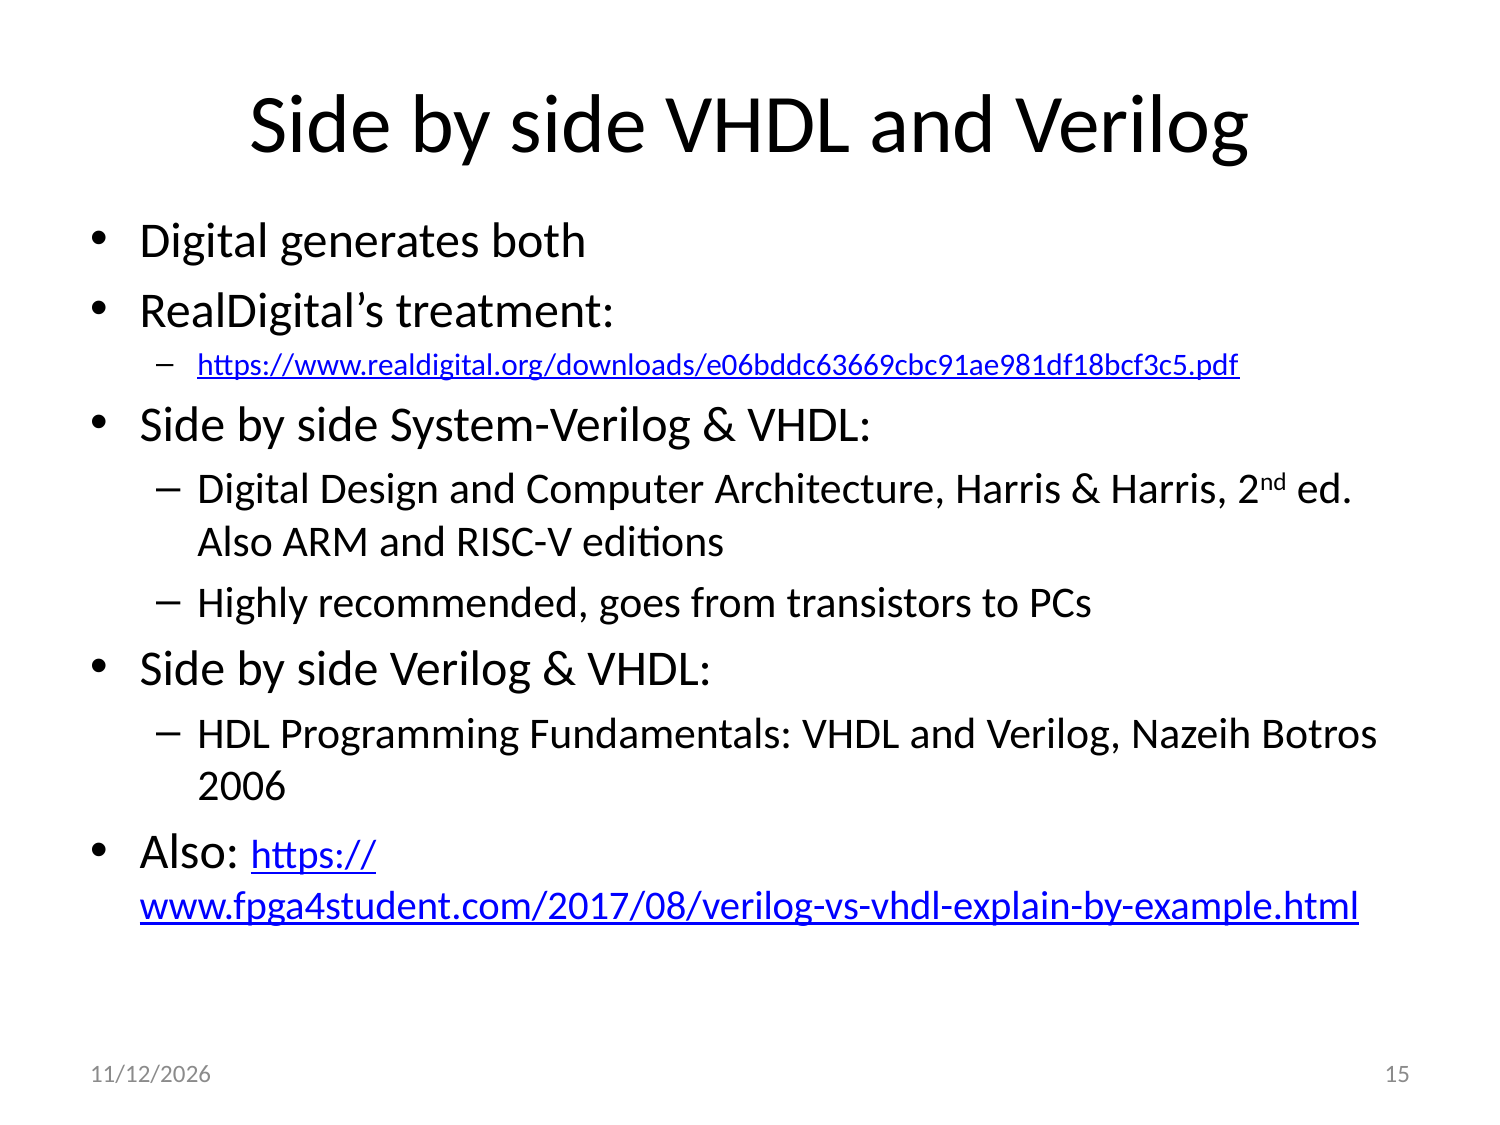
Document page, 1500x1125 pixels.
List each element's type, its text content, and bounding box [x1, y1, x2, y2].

slide_number 15 [1074, 1042, 1425, 1103]
list Digital generates both RealDigital’s treatment: https://www.realdigital.org/downloads/e06bddc63669cbc91ae981df18bcf3c5.pdf Side by side System-Verilog & VHDL: Digital Design and Computer Architecture, Harris & Harris, 2nd ed. Also ARM and RISC-V editions Highly recommended, goes from transistors to PCs Side by side Verilog & VHDL: HDL Programming Fundamentals: VHDL and Verilog, Nazeih Botros 2006 Also: https://www.fpga4student.com/2017/08/verilog-vs-vhdl-explain-by-example.html [75, 200, 1425, 943]
title Side by side VHDL and Verilog [75, 50, 1425, 188]
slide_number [75, 1042, 425, 1103]
